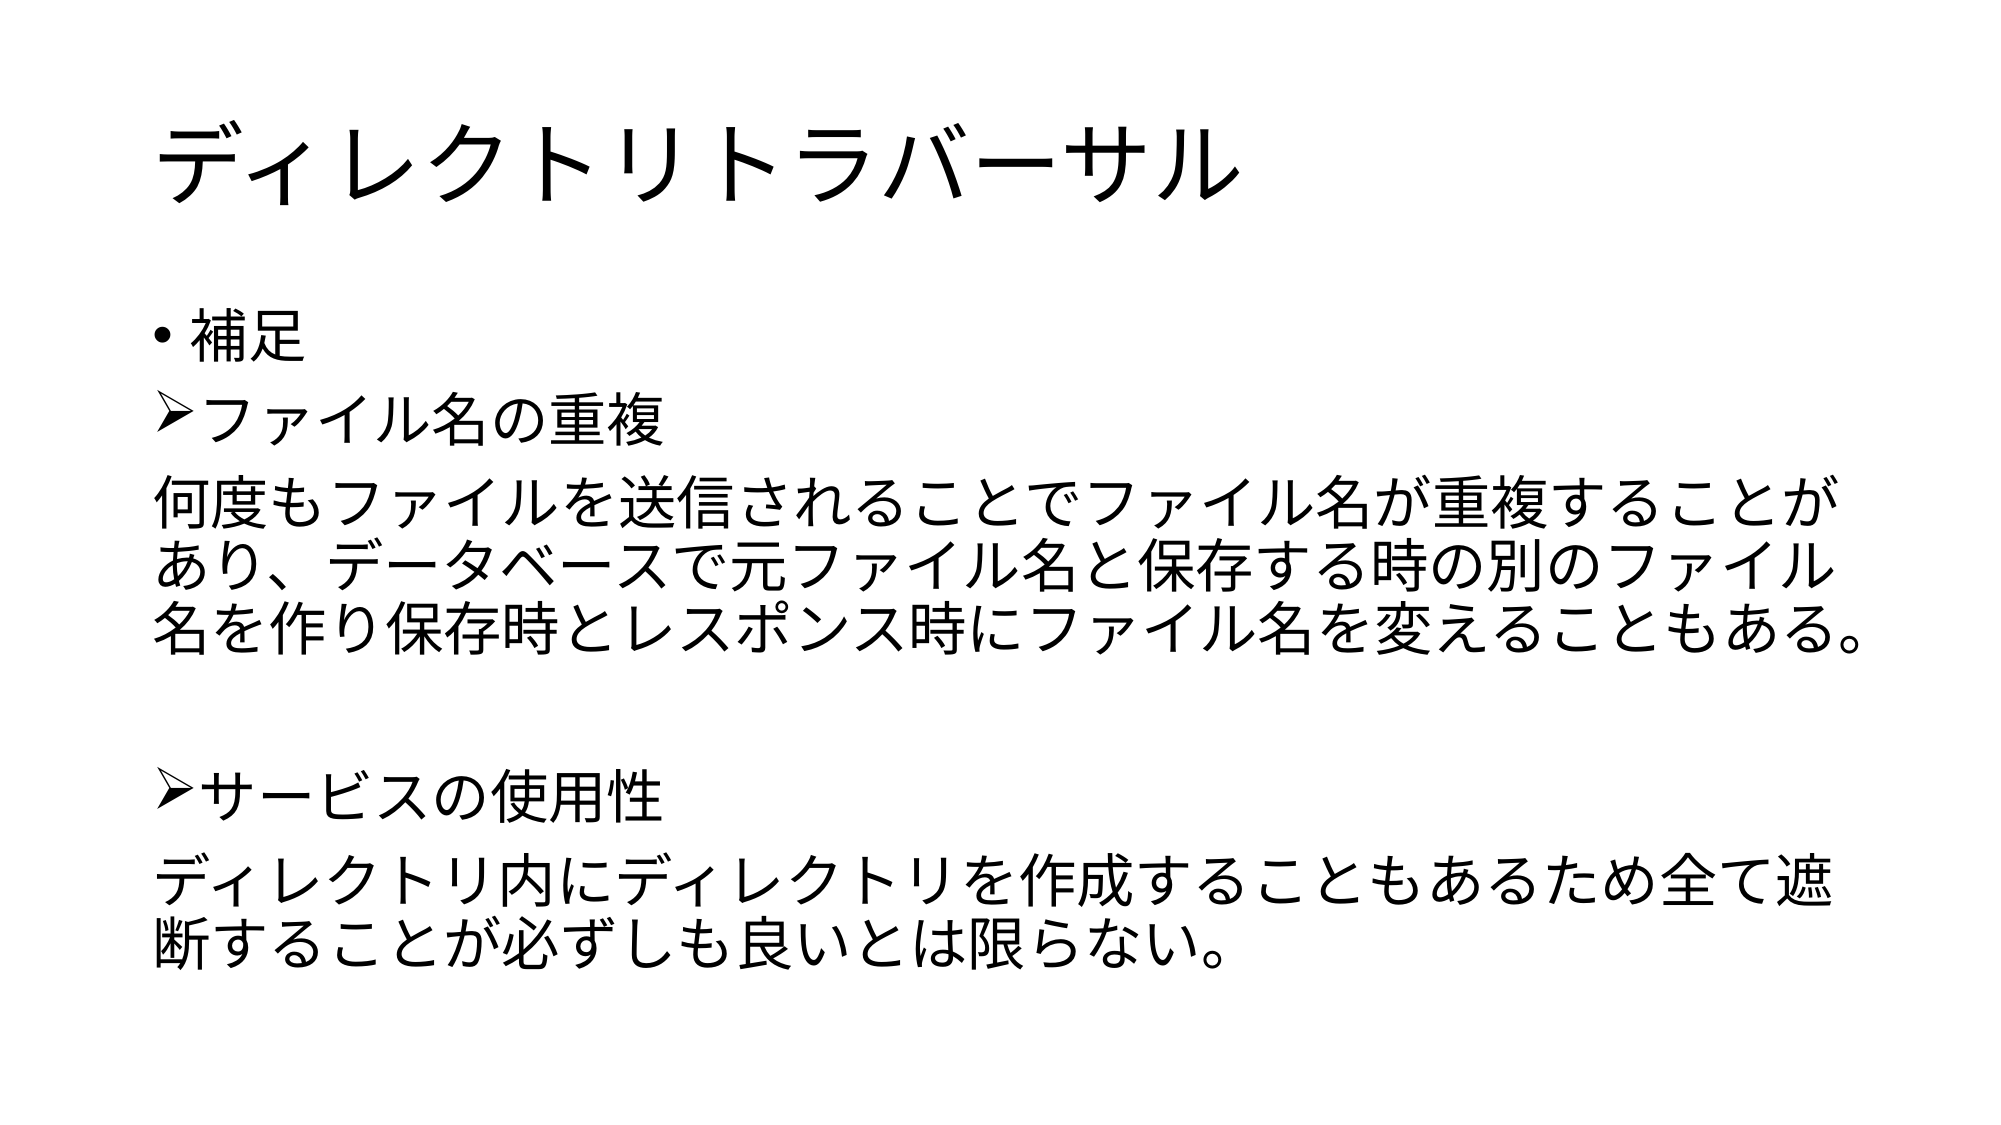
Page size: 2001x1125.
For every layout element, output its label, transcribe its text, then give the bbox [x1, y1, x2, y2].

title ディレクトリトラバーサル [137, 59, 1863, 278]
list 補足 ファイル名の重複 何度もファイルを送信されることでファイル名が重複することがあり、データベースで元ファイル名と保存する時の別のファイル名を作り保存時とレスポンス時にファイル名を変えることもある。 サービスの使用性 ディレクトリ内にディレクトリを作成することもあるため全て遮断することが必ずしも良いとは限らない。 [137, 299, 1863, 1014]
